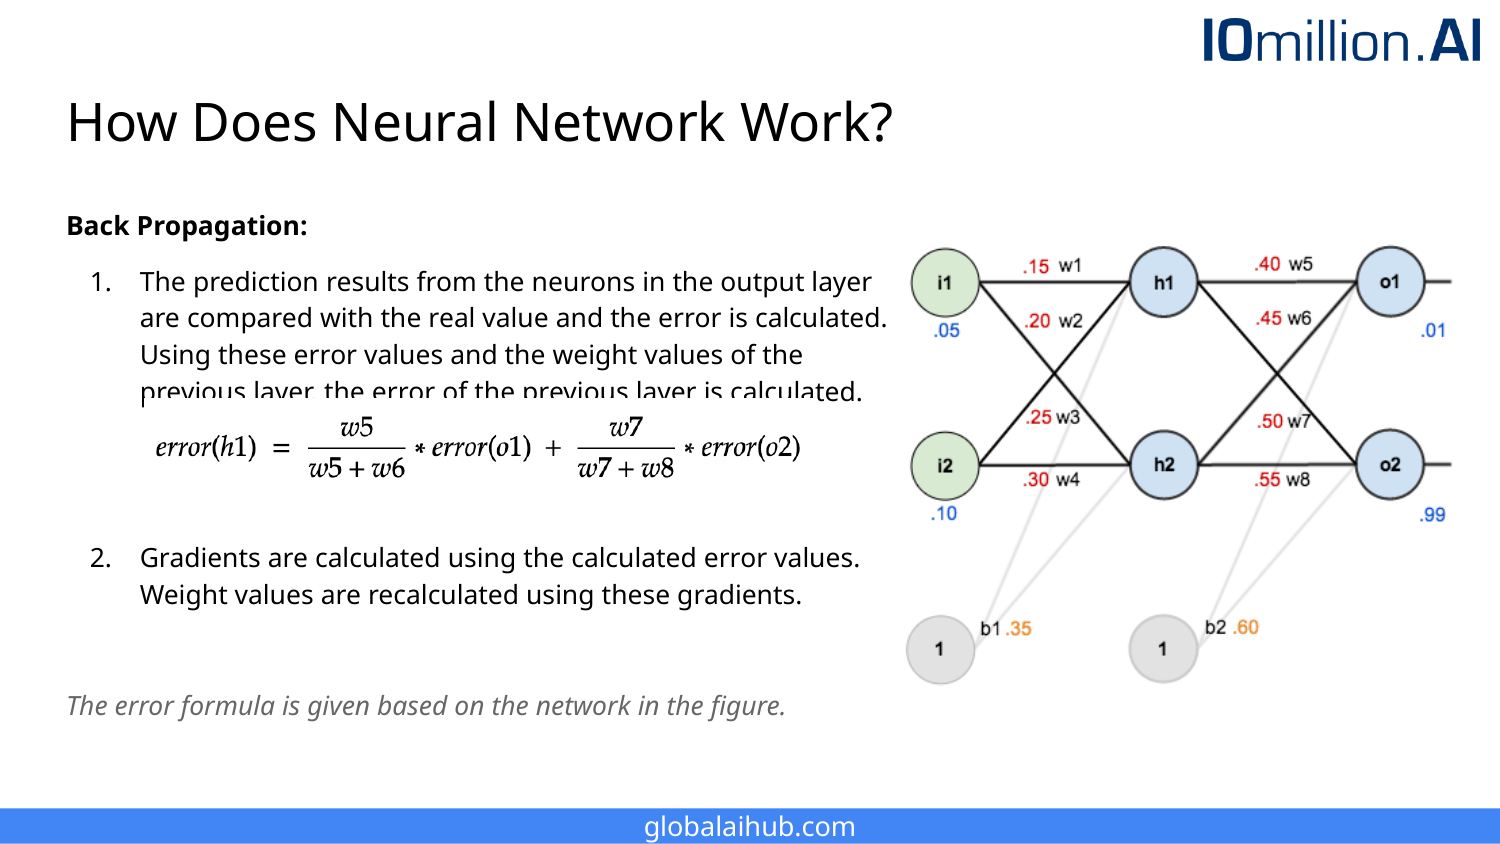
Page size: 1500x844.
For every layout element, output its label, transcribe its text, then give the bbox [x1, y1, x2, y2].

picture [144, 398, 814, 493]
picture [894, 207, 1485, 710]
picture [1204, 18, 1480, 61]
title How Does Neural Network Work? [51, 72, 1449, 167]
list Back Propagation: The prediction results from the neurons in the output layer are compared with the real value and the error is calculated. Using these error values and the weight values of the previous layer, the error of the previous layer is calculated. Gradients are calculated using the calculated error values. Weight values are recalculated using these gradients. The error formula is given based on the network in the figure. [51, 189, 908, 750]
